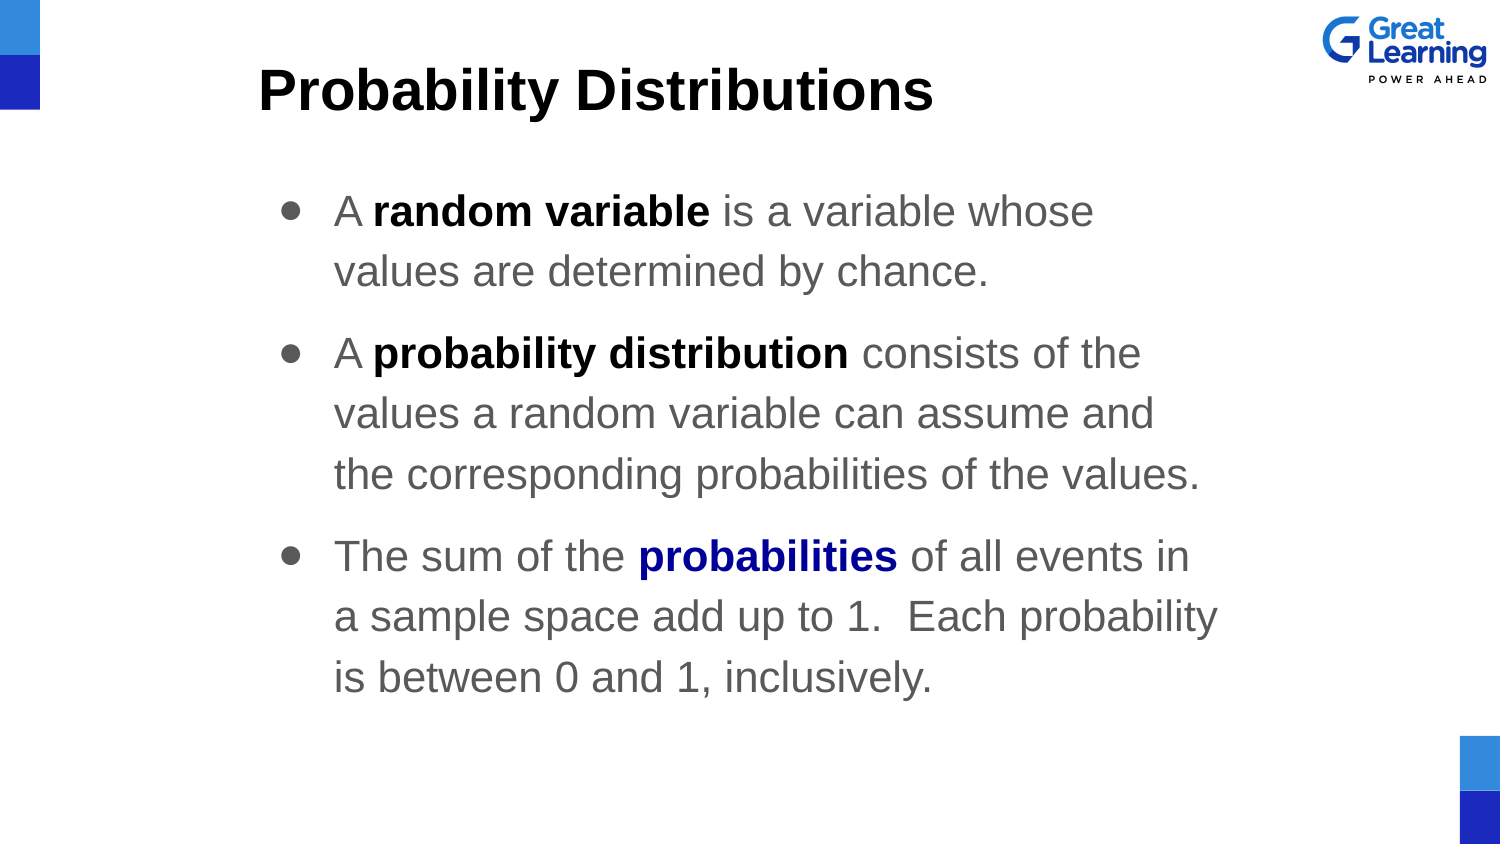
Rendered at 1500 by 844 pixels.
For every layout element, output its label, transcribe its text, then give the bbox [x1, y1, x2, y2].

picture [1311, 0, 1499, 98]
list A random variable is a variable whose values are determined by chance. A probability distribution consists of the values a random variable can assume and the corresponding probabilities of the values. The sum of the probabilities of all events in a sample space add up to 1. Each probability is between 0 and 1, inclusively. [243, 159, 1238, 741]
title Probability Distributions [243, 37, 1257, 160]
slide_number [1389, 764, 1480, 830]
